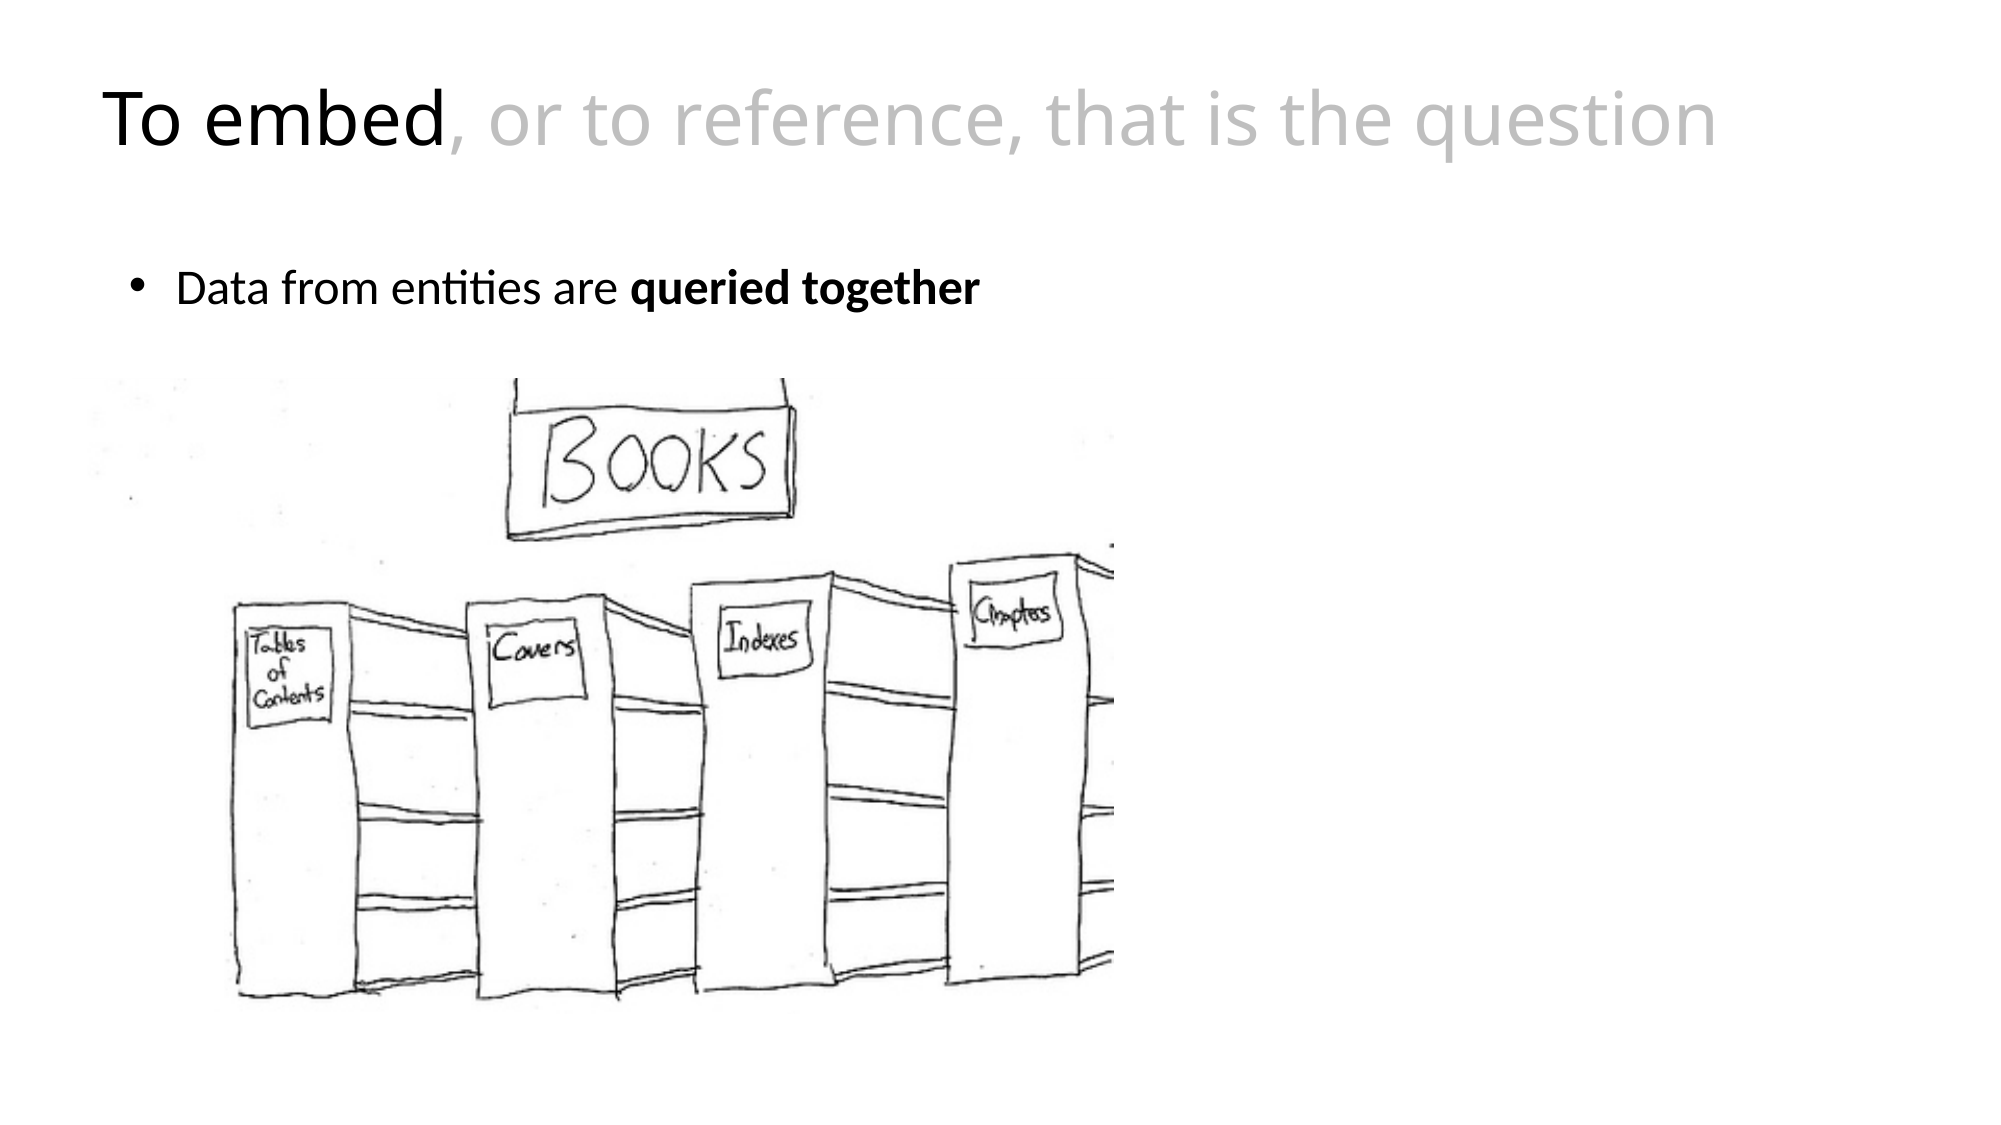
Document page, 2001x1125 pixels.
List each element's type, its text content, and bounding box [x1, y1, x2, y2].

text_box To embed, or to reference, that is the question [87, 47, 2000, 195]
text_box Data from entities are queried together [114, 247, 1506, 395]
picture [72, 377, 1114, 1014]
